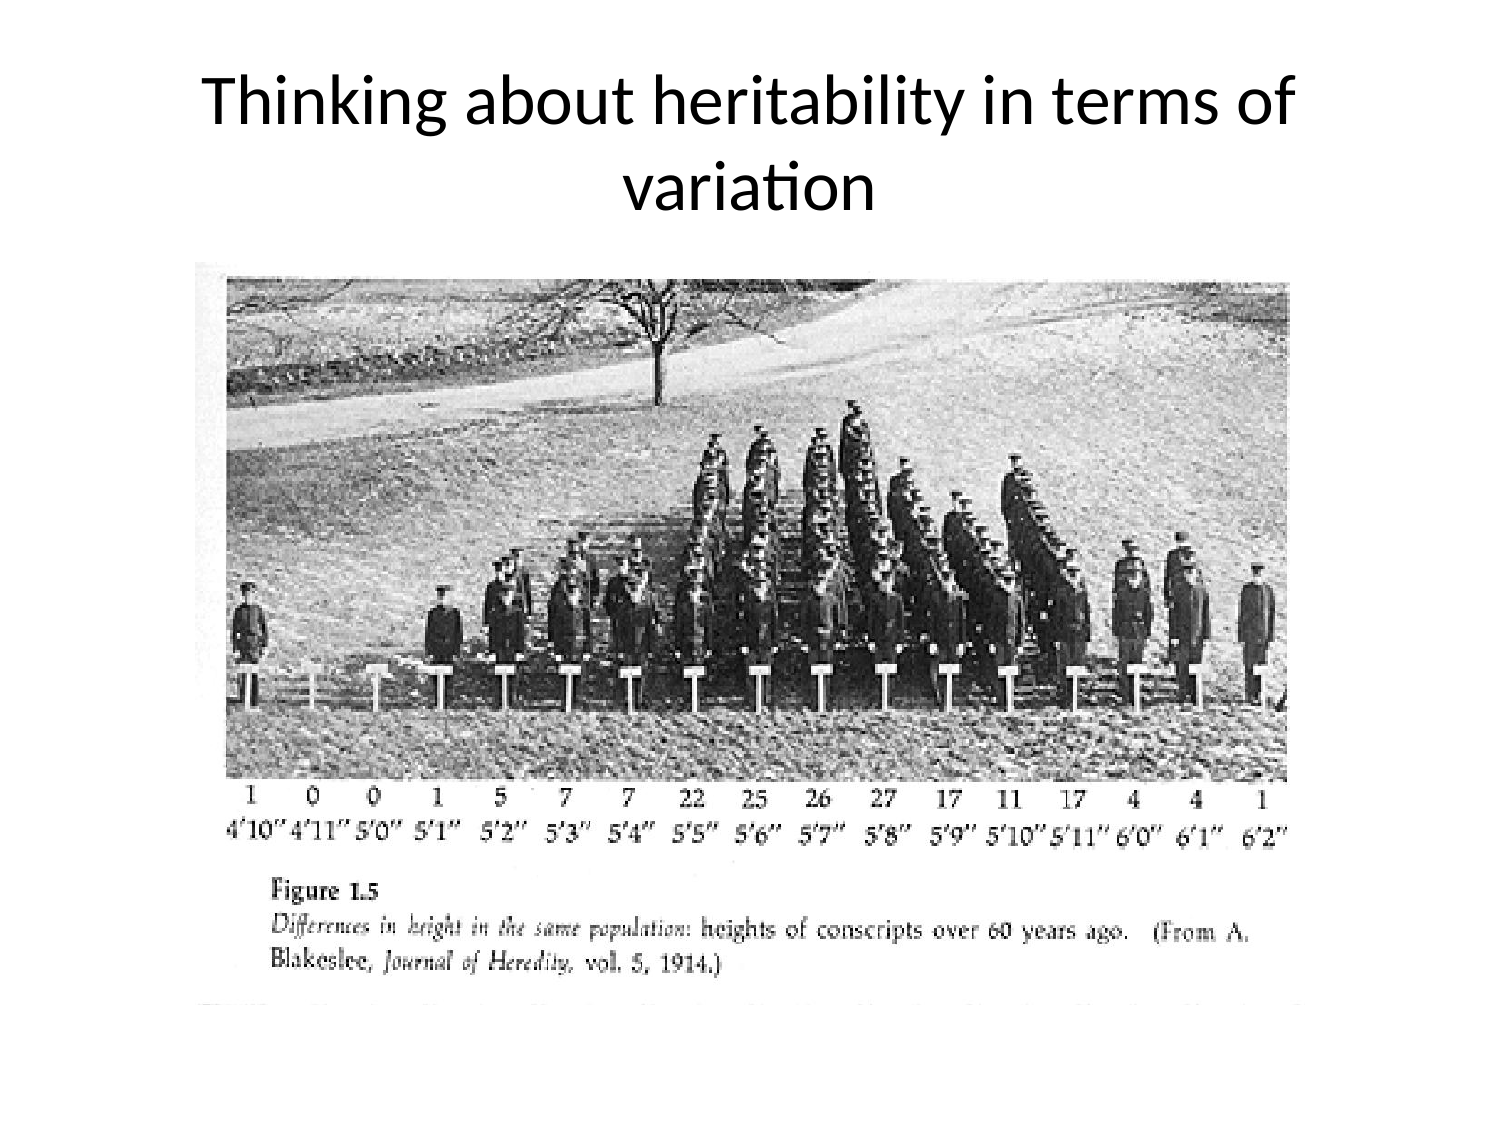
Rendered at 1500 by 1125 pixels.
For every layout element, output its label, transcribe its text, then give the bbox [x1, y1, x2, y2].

title Thinking about heritability in terms of variation [75, 45, 1425, 233]
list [74, 262, 1426, 1006]
